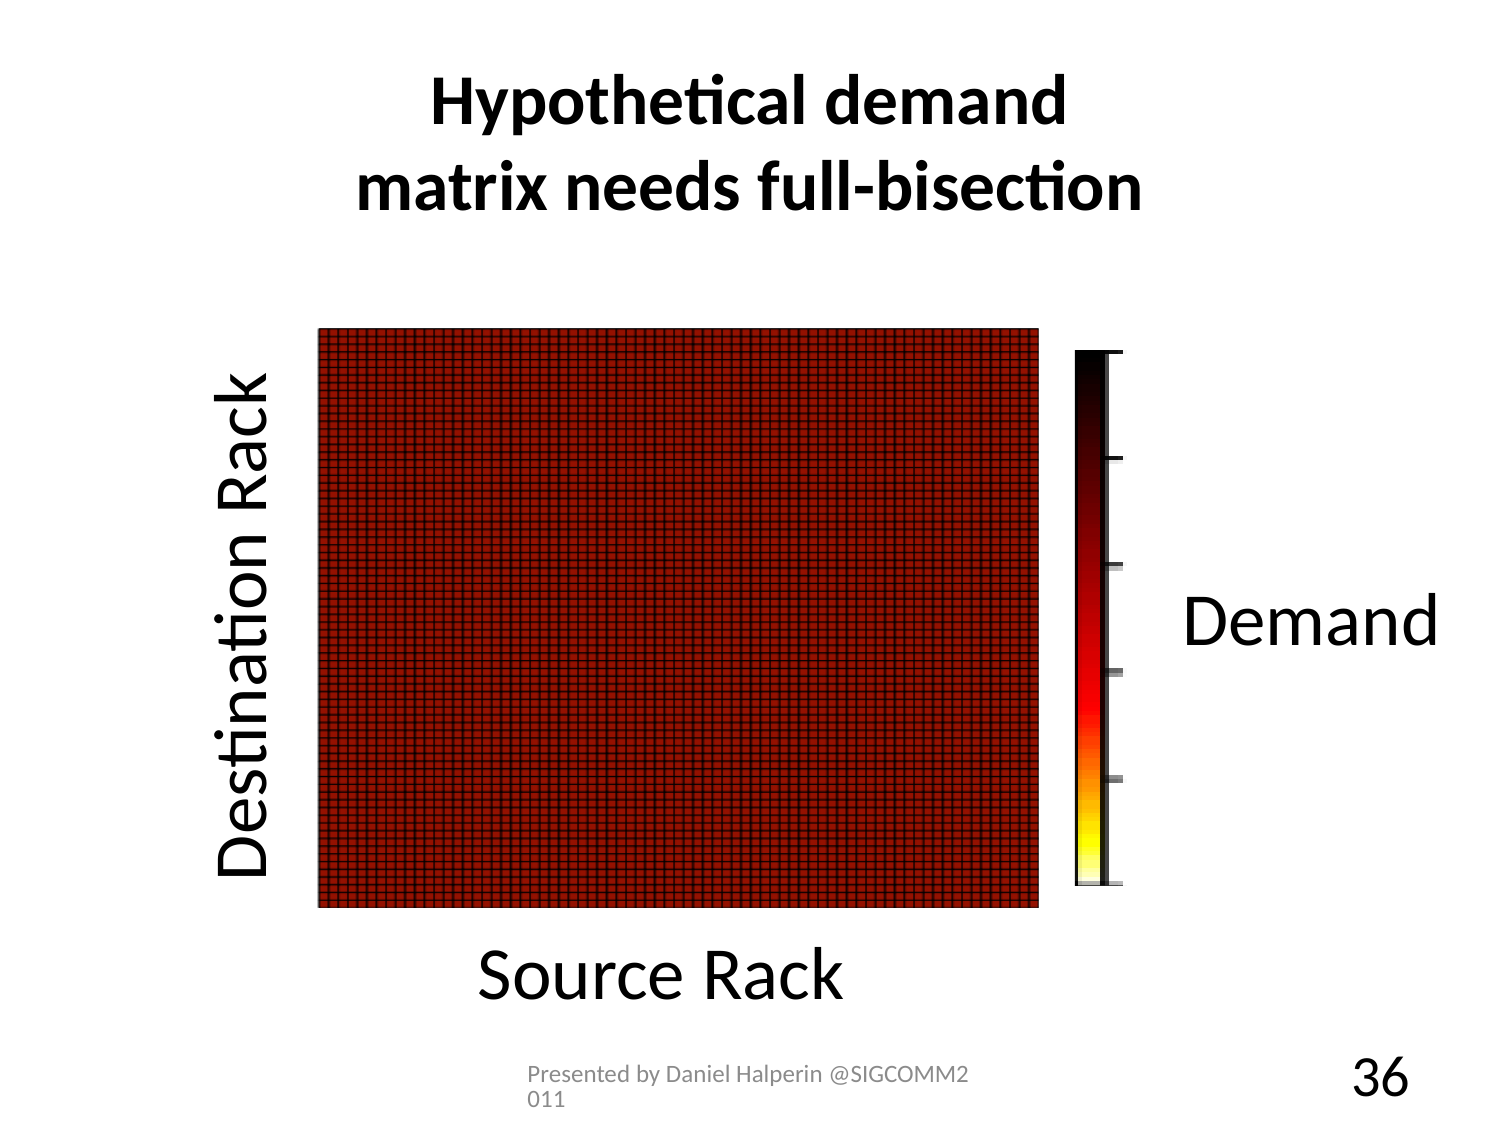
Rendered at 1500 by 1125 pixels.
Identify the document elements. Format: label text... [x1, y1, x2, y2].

text_box Source Rack [356, 916, 966, 1022]
picture [1074, 350, 1128, 886]
text_box Destination Rack [183, 322, 289, 932]
picture [314, 325, 1039, 908]
text_box Hypothetical demand matrix needs full-bisection [74, 45, 1425, 233]
slide_number 36 [1074, 1042, 1425, 1103]
text_box Demand [1163, 562, 1460, 668]
footer Presented by Daniel Halperin @SIGCOMM2011 [512, 1042, 988, 1103]
